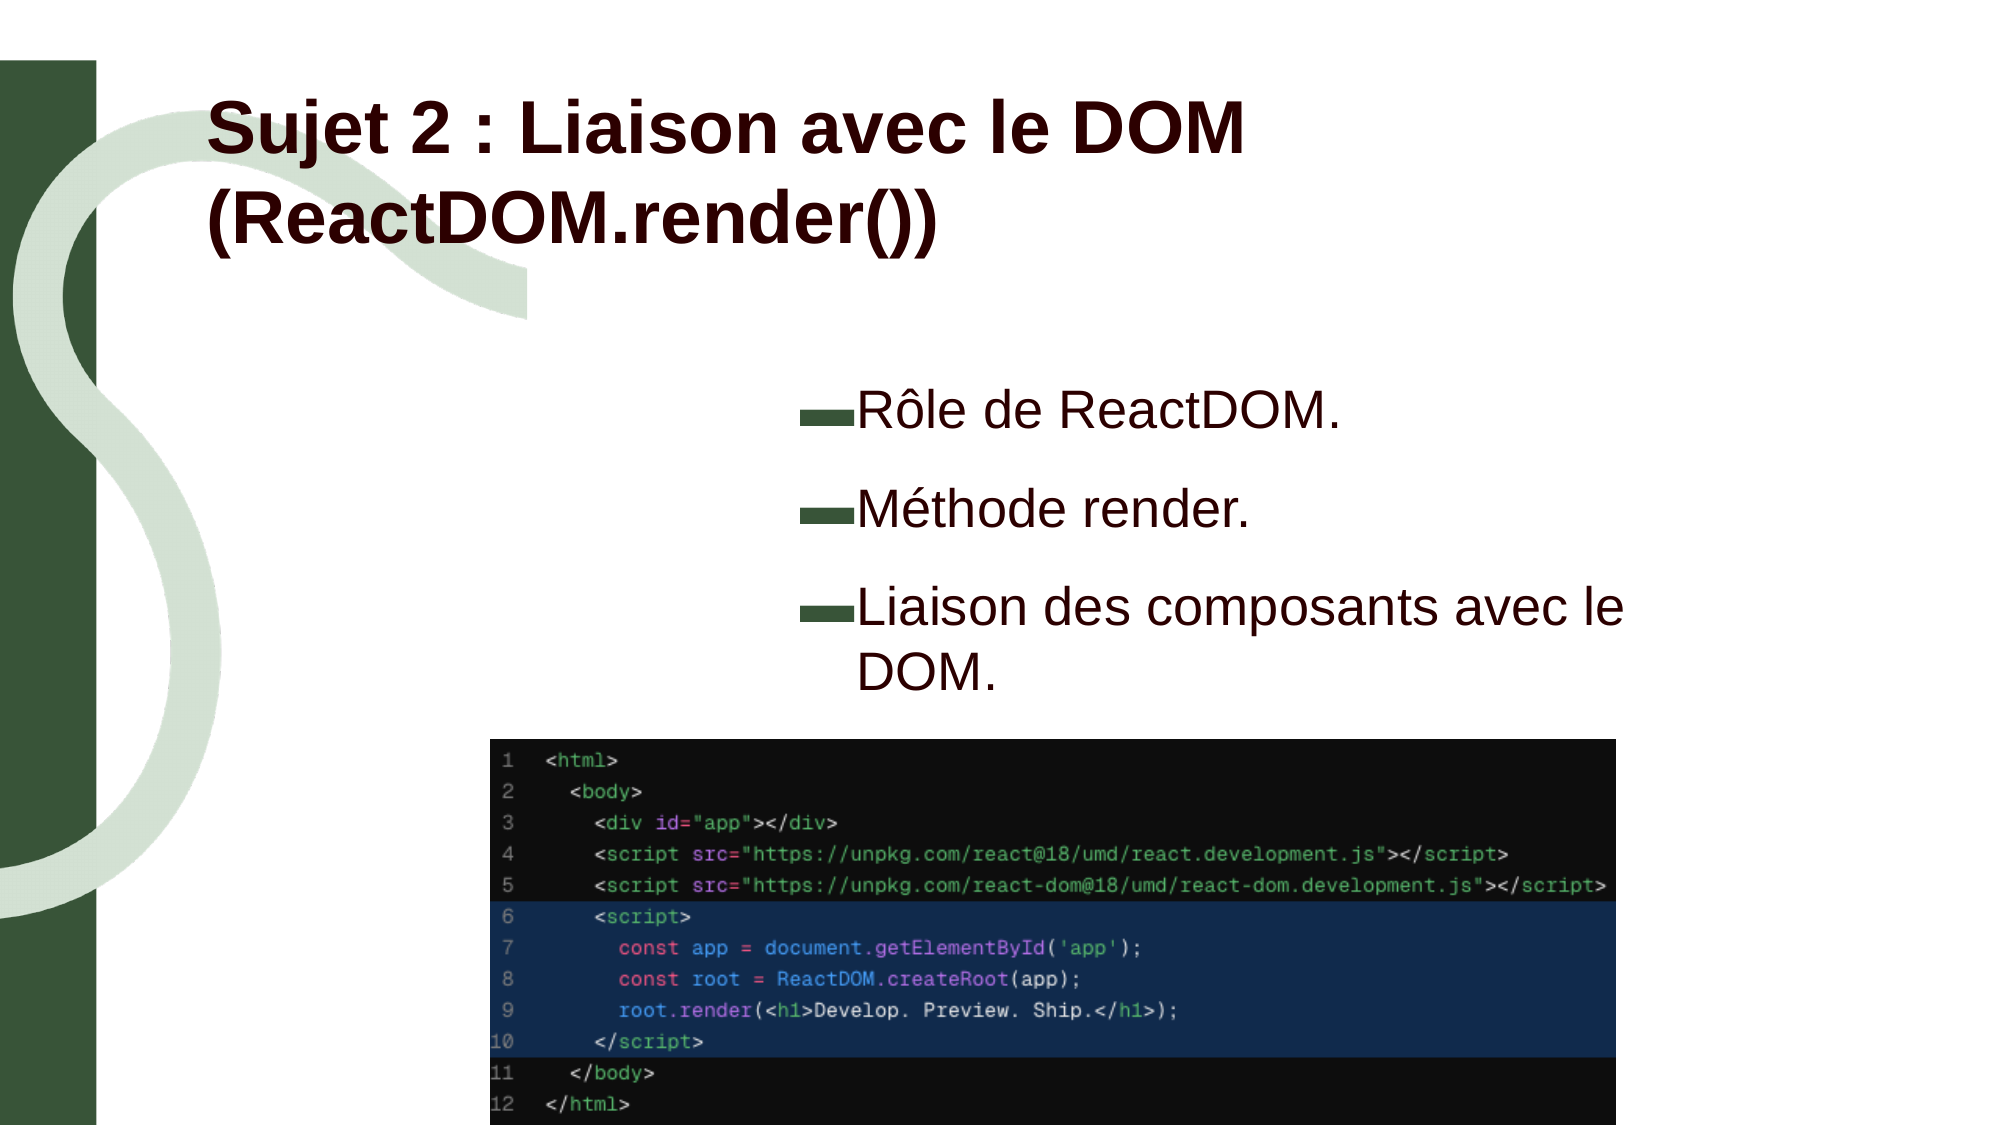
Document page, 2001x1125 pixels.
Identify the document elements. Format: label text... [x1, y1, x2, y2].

list Rôle de ReactDOM. Méthode render. Liaison des composants avec le DOM. [785, 367, 1757, 1064]
title Sujet 2 : Liaison avec le DOM (ReactDOM.render()) [206, 60, 1794, 366]
picture [0, 9, 1616, 1125]
